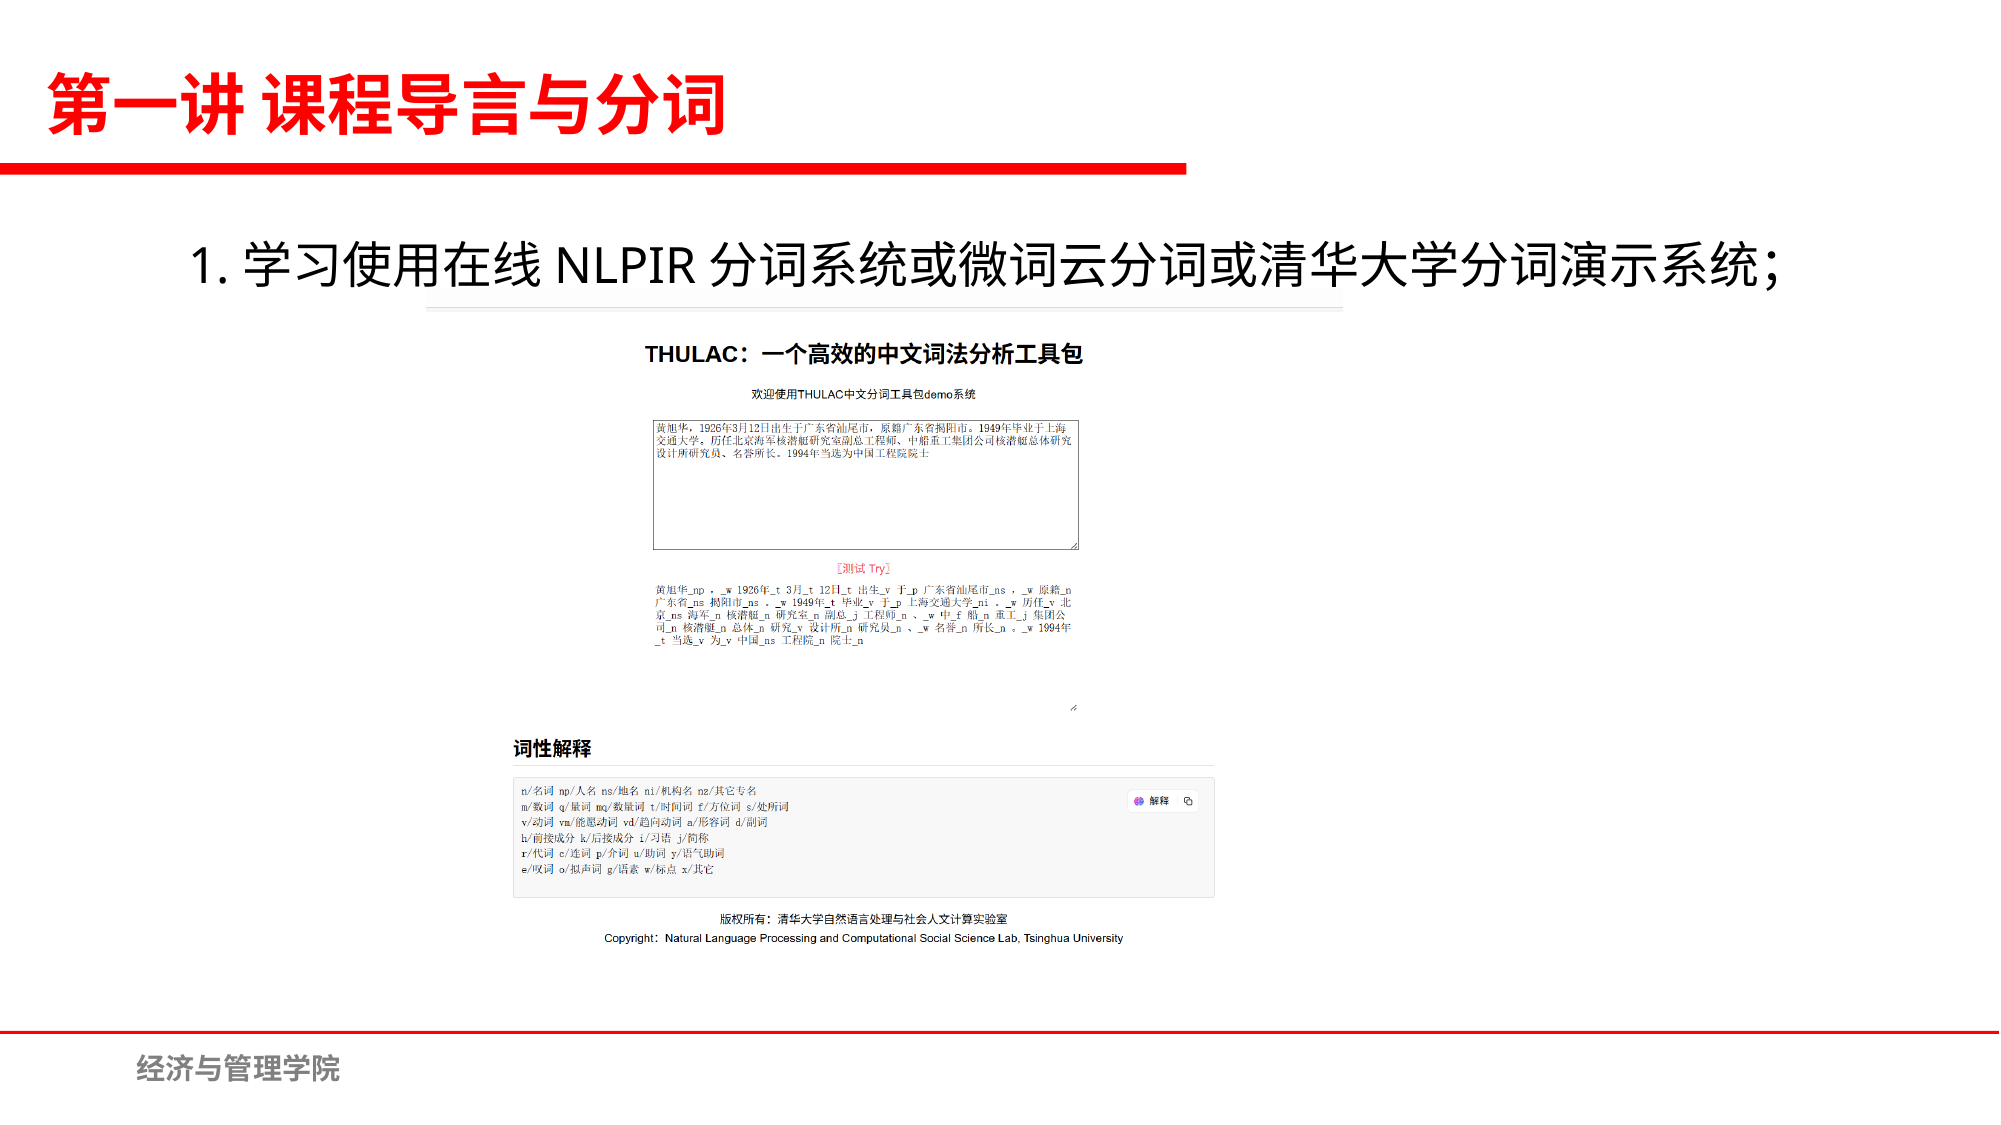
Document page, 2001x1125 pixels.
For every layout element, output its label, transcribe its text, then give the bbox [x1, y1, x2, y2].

text_box 第一讲 课程导言与分词 [16, 47, 744, 151]
text_box 1.学习使用在线NLPIR分词系统或微词云分词或清华大学分词演示系统； [153, 218, 1870, 909]
picture [426, 288, 1344, 997]
